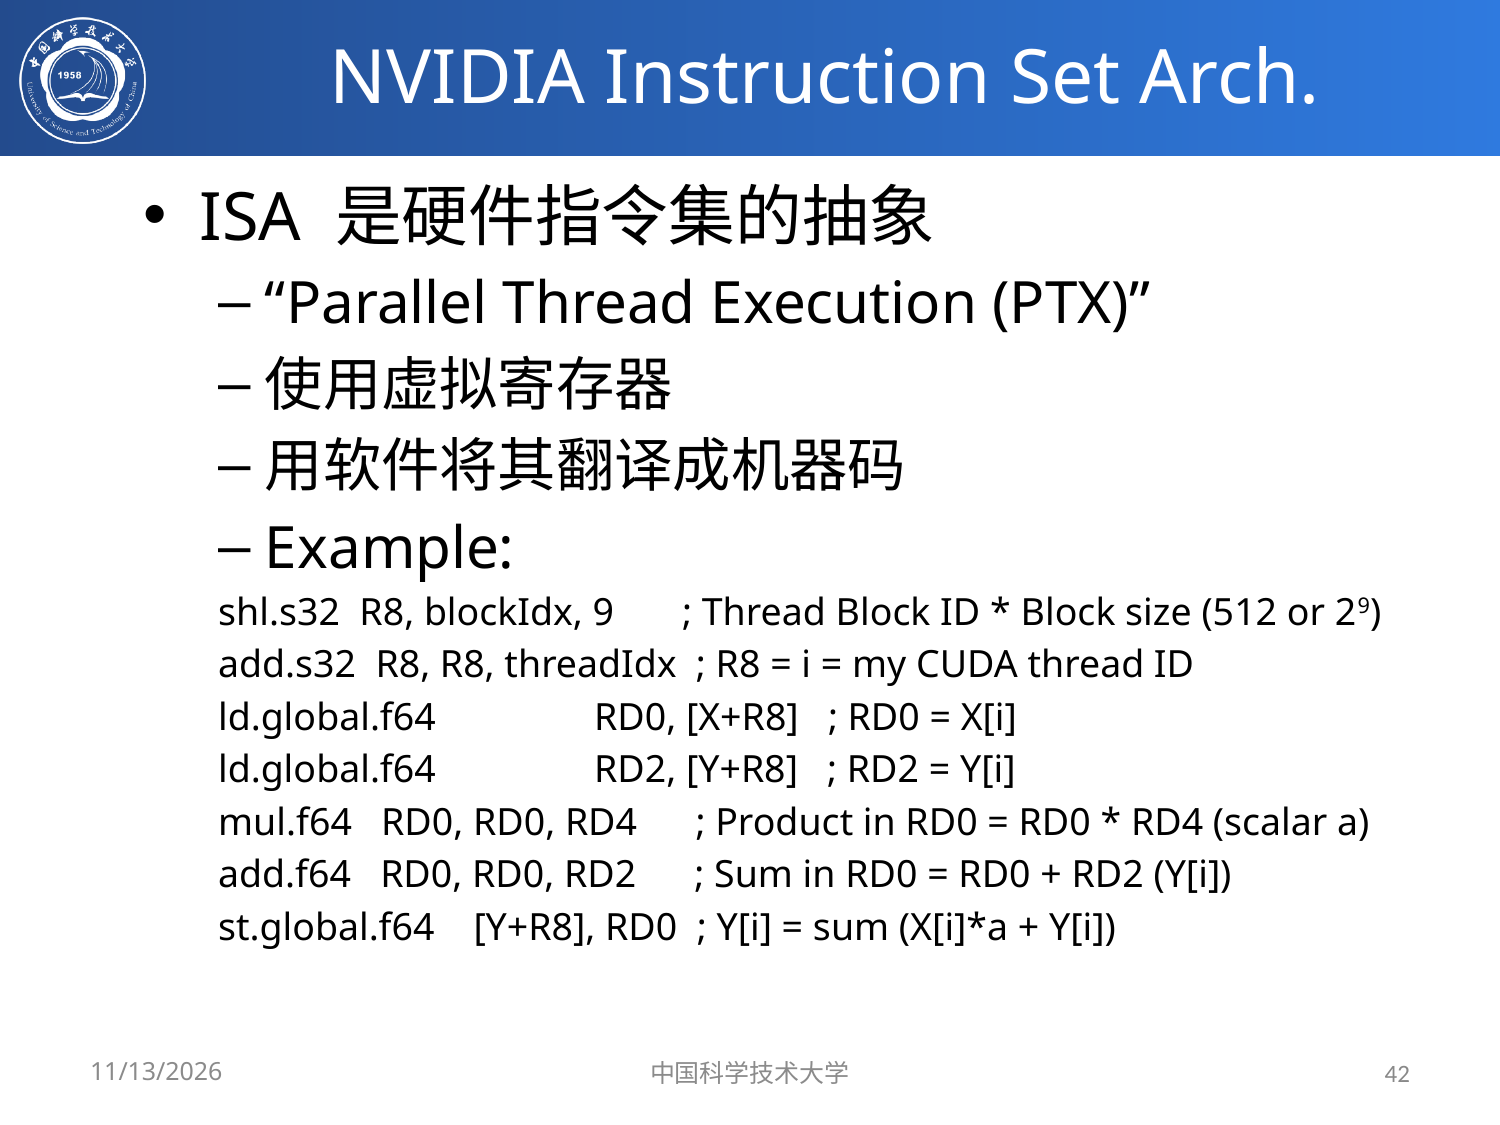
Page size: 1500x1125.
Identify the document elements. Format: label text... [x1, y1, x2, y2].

picture [19, 17, 146, 144]
slide_number 42 [1074, 1042, 1425, 1103]
footer 中国科学技术大学 [512, 1042, 988, 1103]
title NVIDIA Instruction Set Arch. [150, 0, 1500, 148]
list ISA 是硬件指令集的抽象 “Parallel Thread Execution (PTX)” 使用虚拟寄存器 用软件将其翻译成机器码 Example: shl.s32 R8, blockIdx, 9 ; Thread Block ID * Block size (512 or 29) add.s32 R8, R8, threadIdx ; R8 = i = my CUDA thread ID ld.global.f64 RD0, [X+R8] ; RD0 = X[i] ld.global.f64 RD2, [Y+R8] ; RD2 = Y[i] mul.f64 RD0, RD0, RD4 ; Product in RD0 = RD0 * RD4 (scalar a) add.f64 RD0, RD0, RD2 ; Sum in RD0 = RD0 + RD2 (Y[i]) st.global.f64 [Y+R8], RD0 ; Y[i] = sum (X[i]*a + Y[i]) [128, 166, 1500, 1014]
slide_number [75, 1042, 425, 1103]
